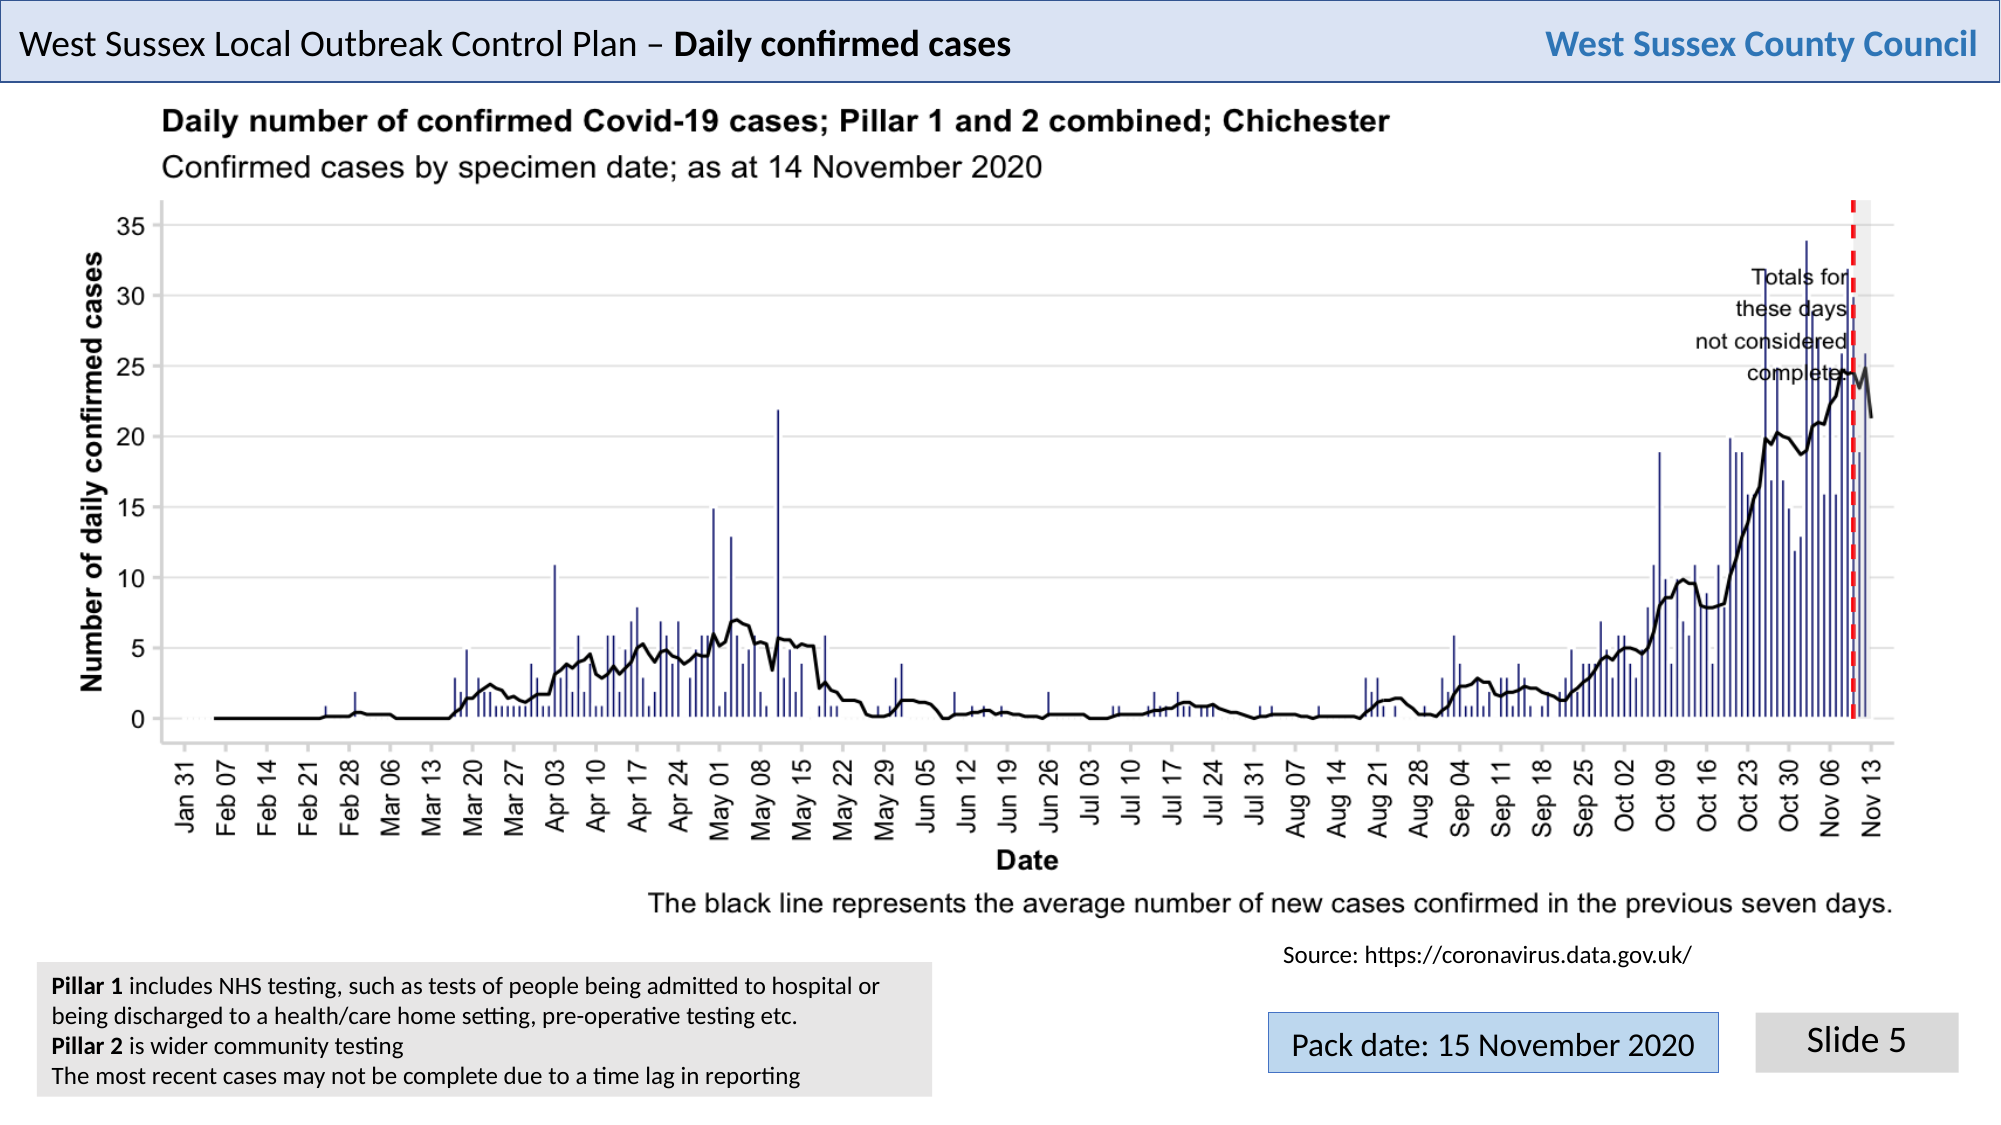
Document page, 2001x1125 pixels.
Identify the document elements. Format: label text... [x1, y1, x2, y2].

picture [63, 91, 1912, 935]
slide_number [1268, 1012, 1719, 1073]
list Source: https://coronavirus.data.gov.uk/ [1268, 935, 1912, 995]
list Slide 5 [1755, 1012, 1959, 1073]
